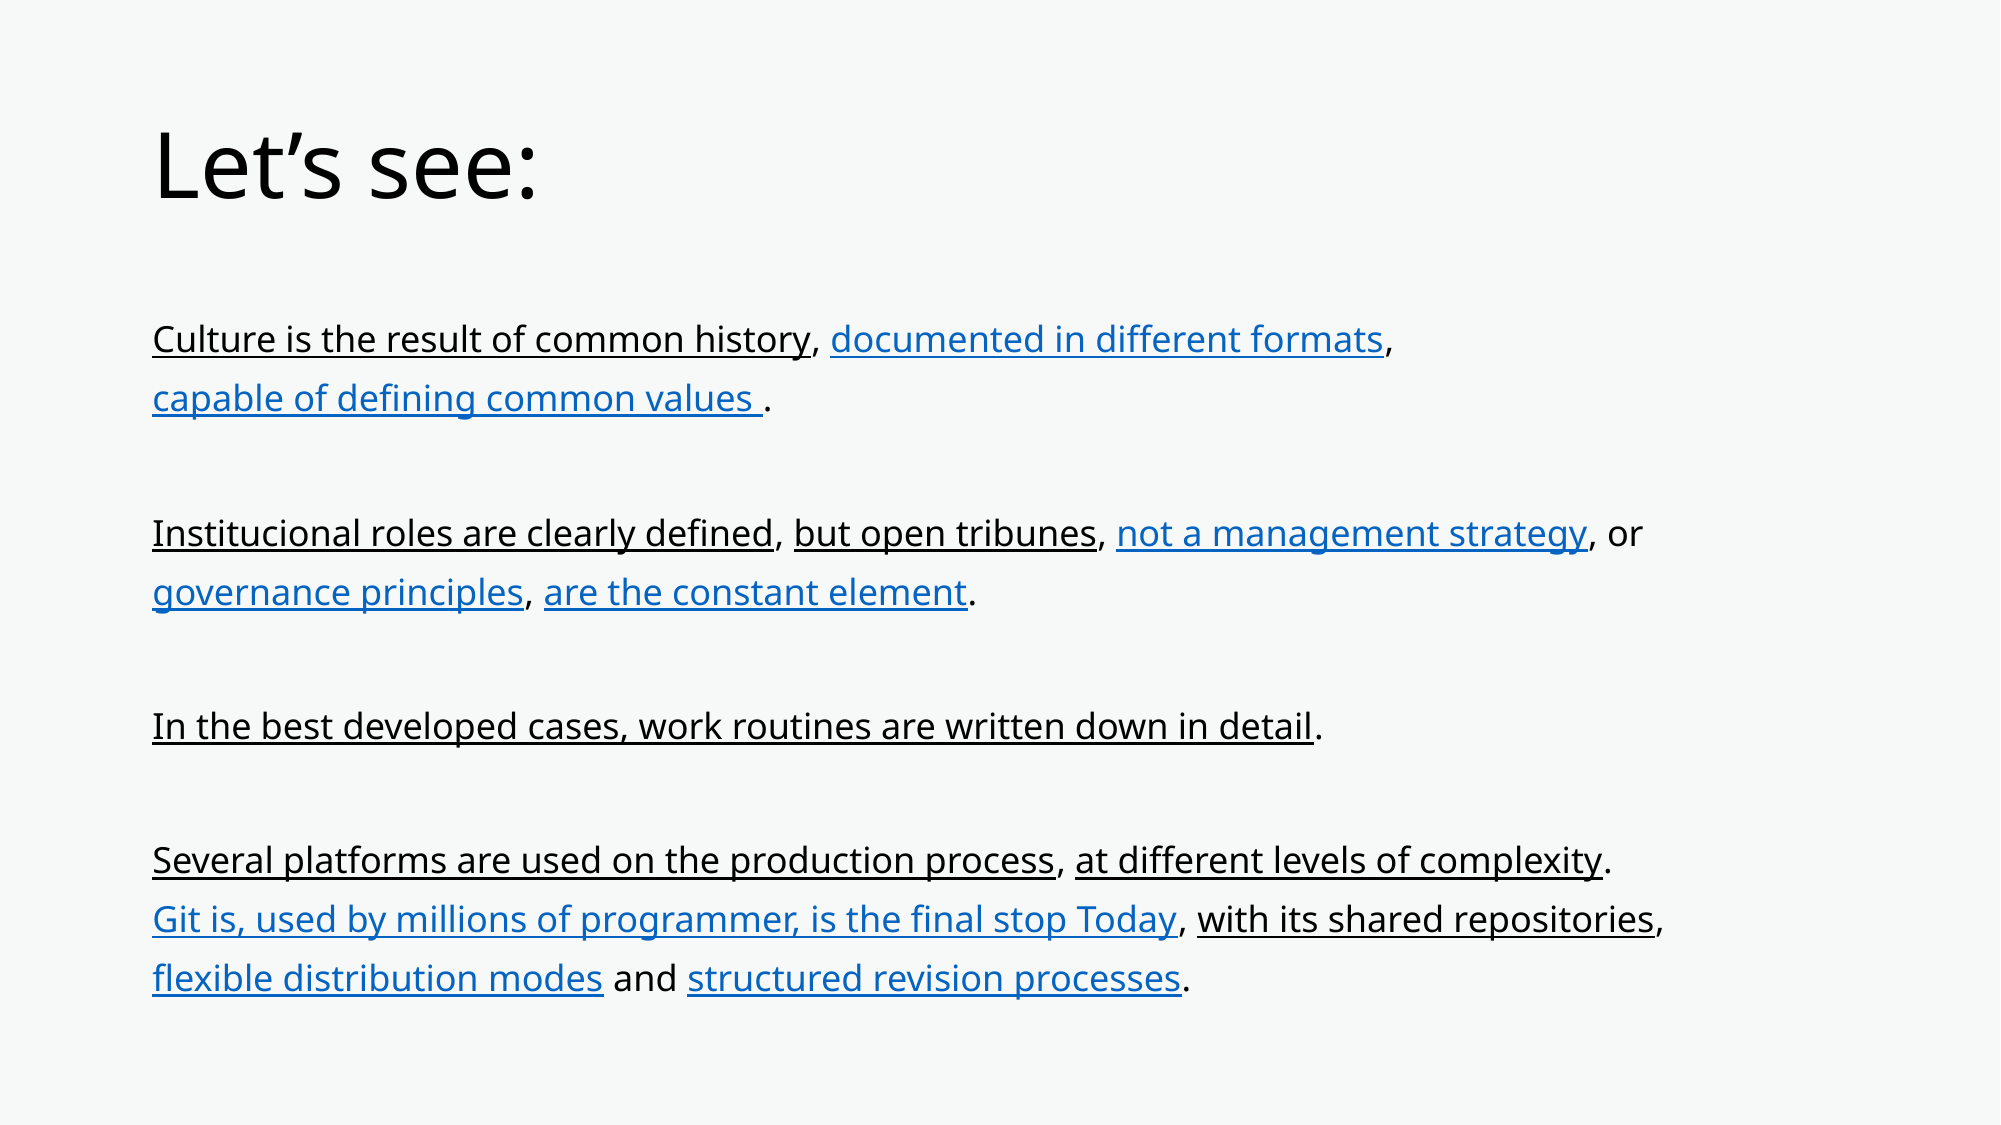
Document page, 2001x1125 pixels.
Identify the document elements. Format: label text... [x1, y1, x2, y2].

title Let’s see: [137, 59, 1863, 278]
list Culture is the result of common history, documented in different formats, capable of defining common values . Institucional roles are clearly defined, but open tribunes, not a management strategy, or governance principles, are the constant element. In the best developed cases, work routines are written down in detail. Several platforms are used on the production process, at different levels of complexity. Git is, used by millions of programmer, is the final stop Today, with its shared repositories, flexible distribution modes and structured revision processes. [137, 299, 1863, 1014]
